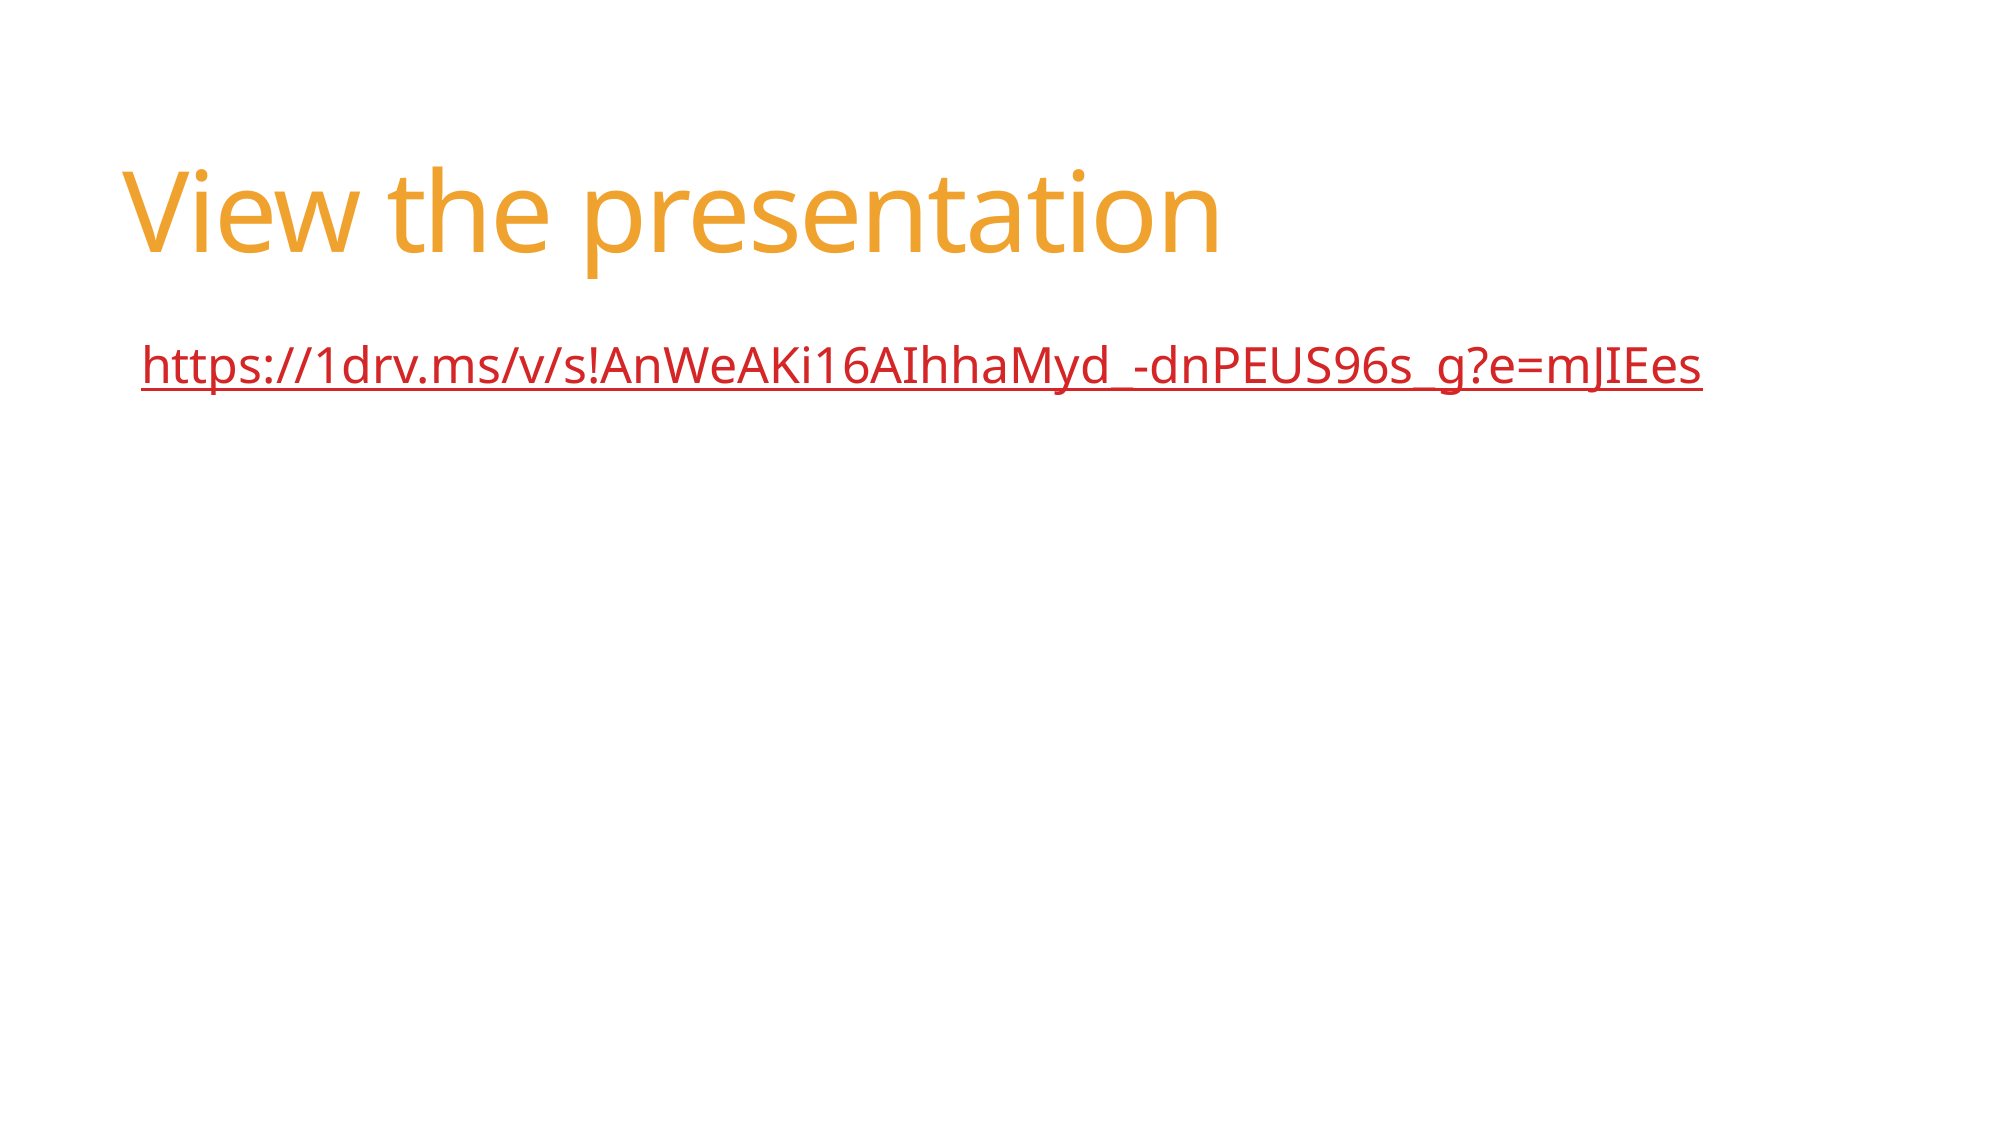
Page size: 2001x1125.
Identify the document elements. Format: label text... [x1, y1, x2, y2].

list https://1drv.ms/v/s!AnWeAKi16AIhhaMyd_-dnPEUS96s_g?e=mJIEes [111, 329, 1876, 948]
title View the presentation [107, 81, 1875, 354]
